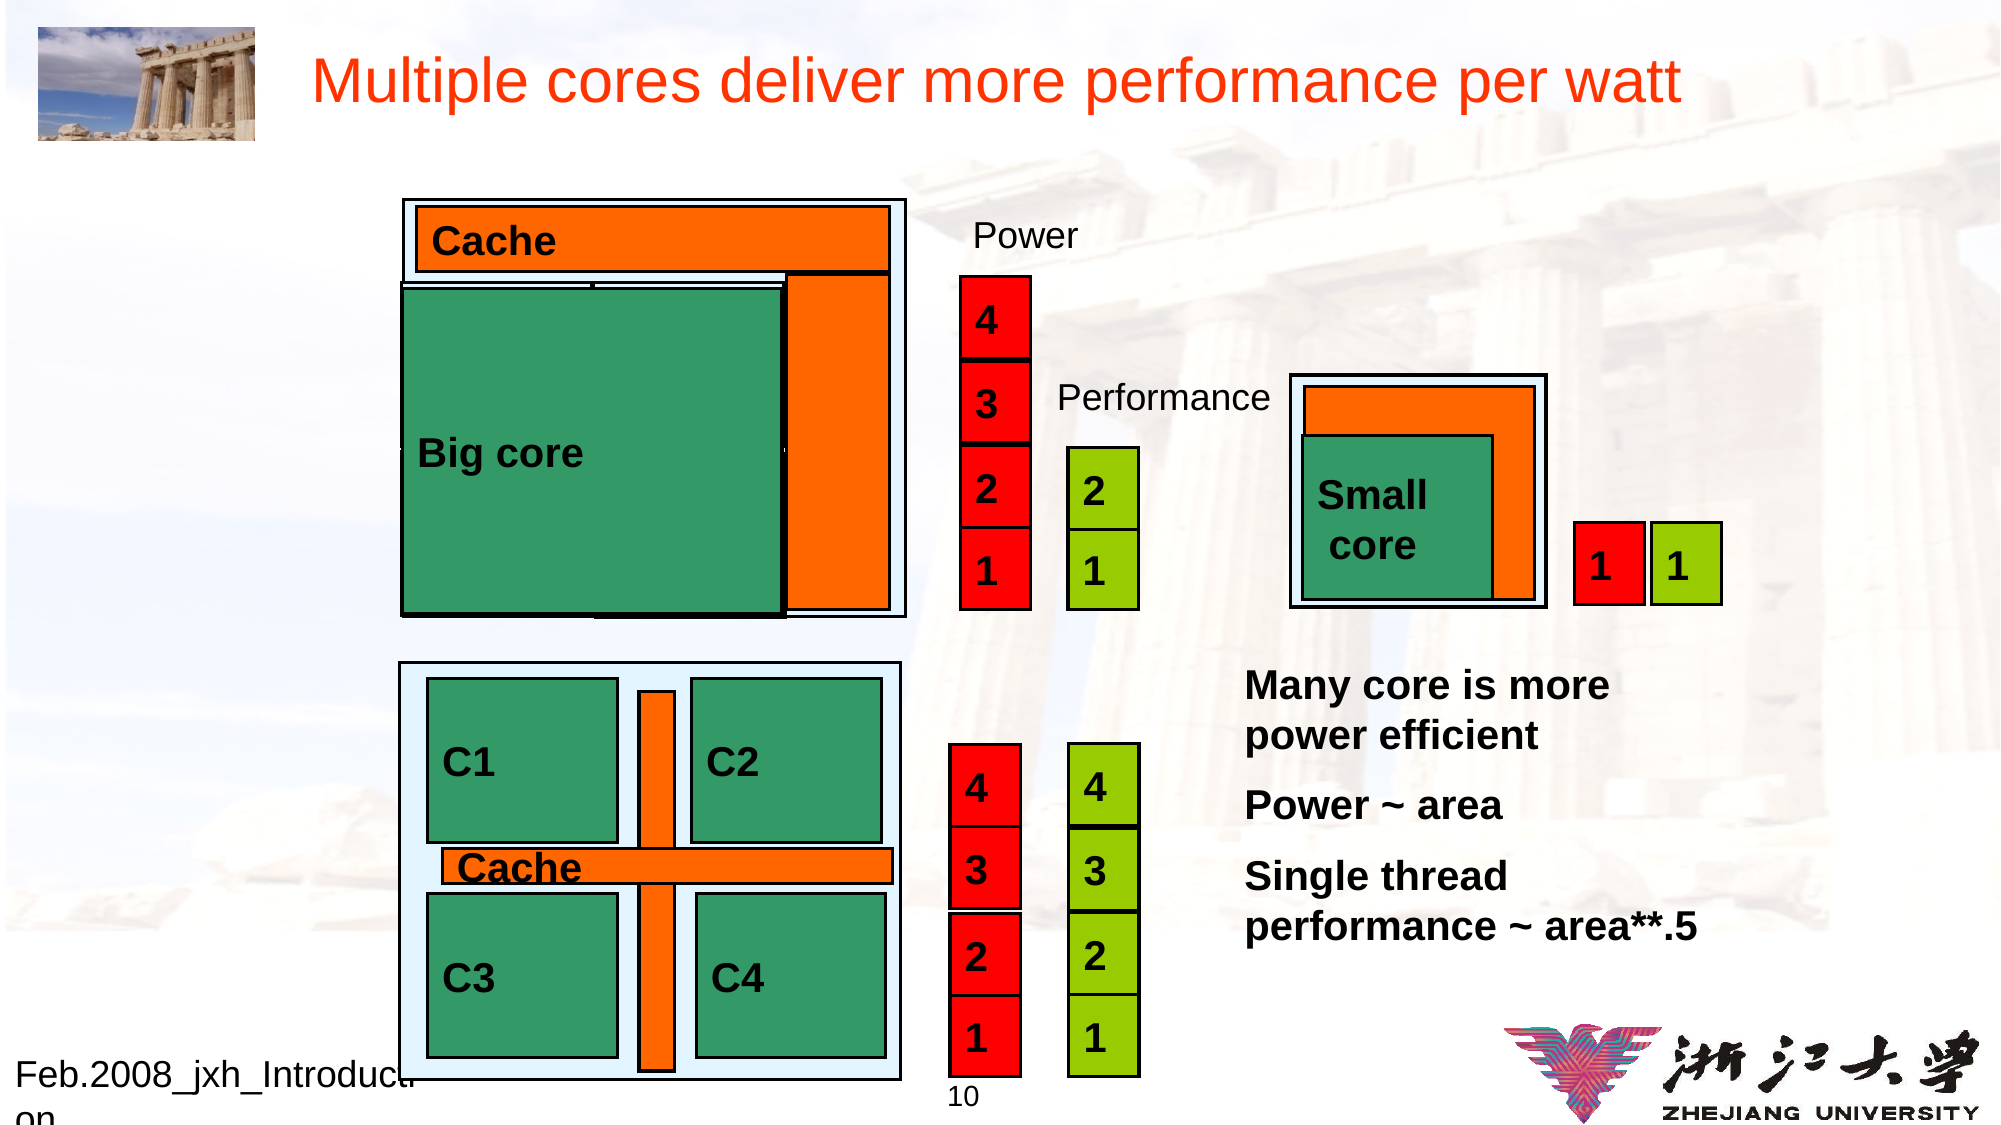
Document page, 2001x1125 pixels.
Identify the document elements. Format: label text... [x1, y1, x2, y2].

text_box Performance [1042, 365, 1289, 426]
text_box Big core [402, 288, 782, 615]
text_box C3 [427, 893, 618, 1058]
text_box Small core [1302, 435, 1493, 600]
text_box C2 [691, 678, 882, 843]
text_box 1 [1651, 522, 1722, 605]
text_box 4 [960, 276, 1031, 359]
text_box 1 [1068, 995, 1140, 1077]
text_box [403, 199, 906, 617]
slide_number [0, 1042, 450, 1103]
text_box [1304, 386, 1535, 600]
text_box [595, 453, 786, 618]
text_box 2 [950, 913, 1021, 996]
text_box C1 [427, 678, 618, 843]
text_box 3 [950, 827, 1021, 909]
title Multiple cores deliver more performance per watt [296, 0, 1712, 154]
text_box 3 [1068, 828, 1140, 911]
text_box Many core is more power efficient Power ~ area Single thread performance ~ area**.5 [1229, 650, 1750, 957]
text_box 1 [1574, 522, 1645, 605]
text_box Cache [416, 206, 890, 272]
text_box 3 [960, 360, 1031, 443]
text_box 1 [1067, 530, 1139, 610]
text_box [786, 274, 890, 610]
text_box C4 [696, 893, 886, 1058]
text_box 2 [1068, 912, 1140, 995]
text_box 1 [960, 528, 1031, 610]
text_box [1290, 375, 1547, 607]
text_box Power [957, 203, 1122, 264]
text_box 1 [950, 996, 1021, 1077]
text_box [639, 884, 675, 1072]
picture [0, 0, 2001, 1125]
text_box Cache [442, 848, 893, 884]
text_box 4 [1068, 743, 1140, 826]
text_box 2 [960, 445, 1031, 528]
text_box [639, 691, 675, 848]
text_box [593, 282, 784, 447]
text_box 2 [1067, 447, 1139, 530]
text_box [399, 662, 901, 1080]
text_box [401, 282, 592, 447]
text_box 4 [950, 744, 1021, 827]
